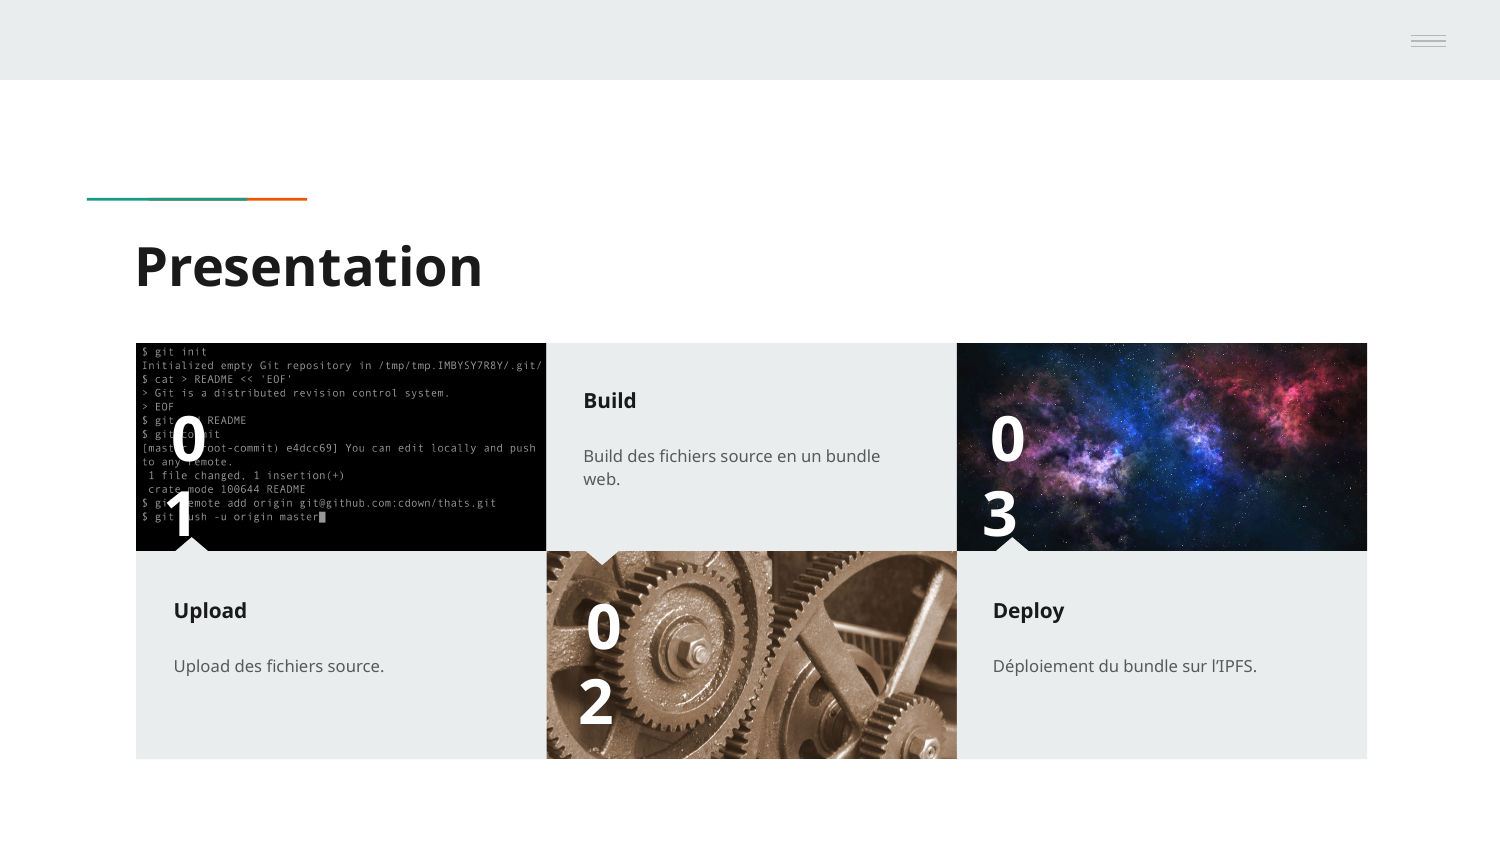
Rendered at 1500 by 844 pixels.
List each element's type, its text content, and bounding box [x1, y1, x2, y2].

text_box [546, 342, 955, 566]
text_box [135, 536, 541, 760]
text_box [956, 536, 1368, 760]
title Presentation [119, 224, 1381, 313]
picture [956, 342, 1368, 536]
picture [546, 566, 956, 760]
picture [135, 342, 546, 536]
